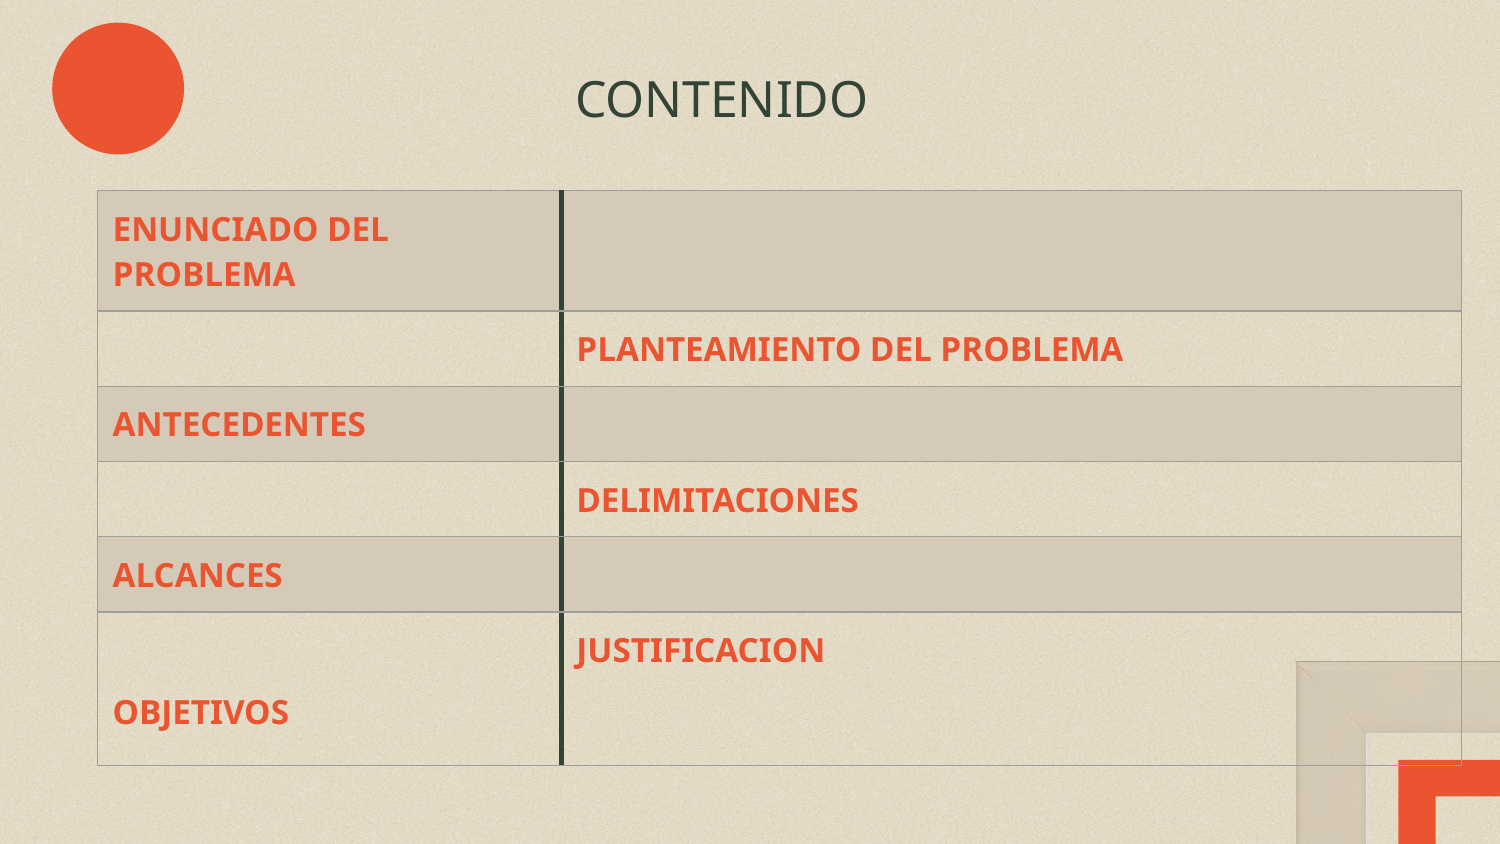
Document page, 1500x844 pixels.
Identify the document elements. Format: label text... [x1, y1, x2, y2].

table_cell ALCANCES [98, 537, 559, 611]
picture [0, 0, 1500, 844]
table_header ENUNCIADO DEL PROBLEMA [98, 191, 559, 310]
table_header [564, 191, 1461, 310]
title CONTENIDO [524, 52, 920, 147]
table_cell JUSTIFICACION [564, 613, 1461, 765]
table_cell ANTECEDENTES [98, 387, 559, 461]
table_cell OBJETIVOS [98, 613, 559, 765]
table_cell [98, 312, 559, 386]
table_cell [564, 387, 1461, 461]
table_cell PLANTEAMIENTO DEL PROBLEMA [564, 312, 1461, 386]
table_cell [98, 462, 559, 536]
table_cell [564, 537, 1461, 611]
table_cell DELIMITACIONES [564, 462, 1461, 536]
